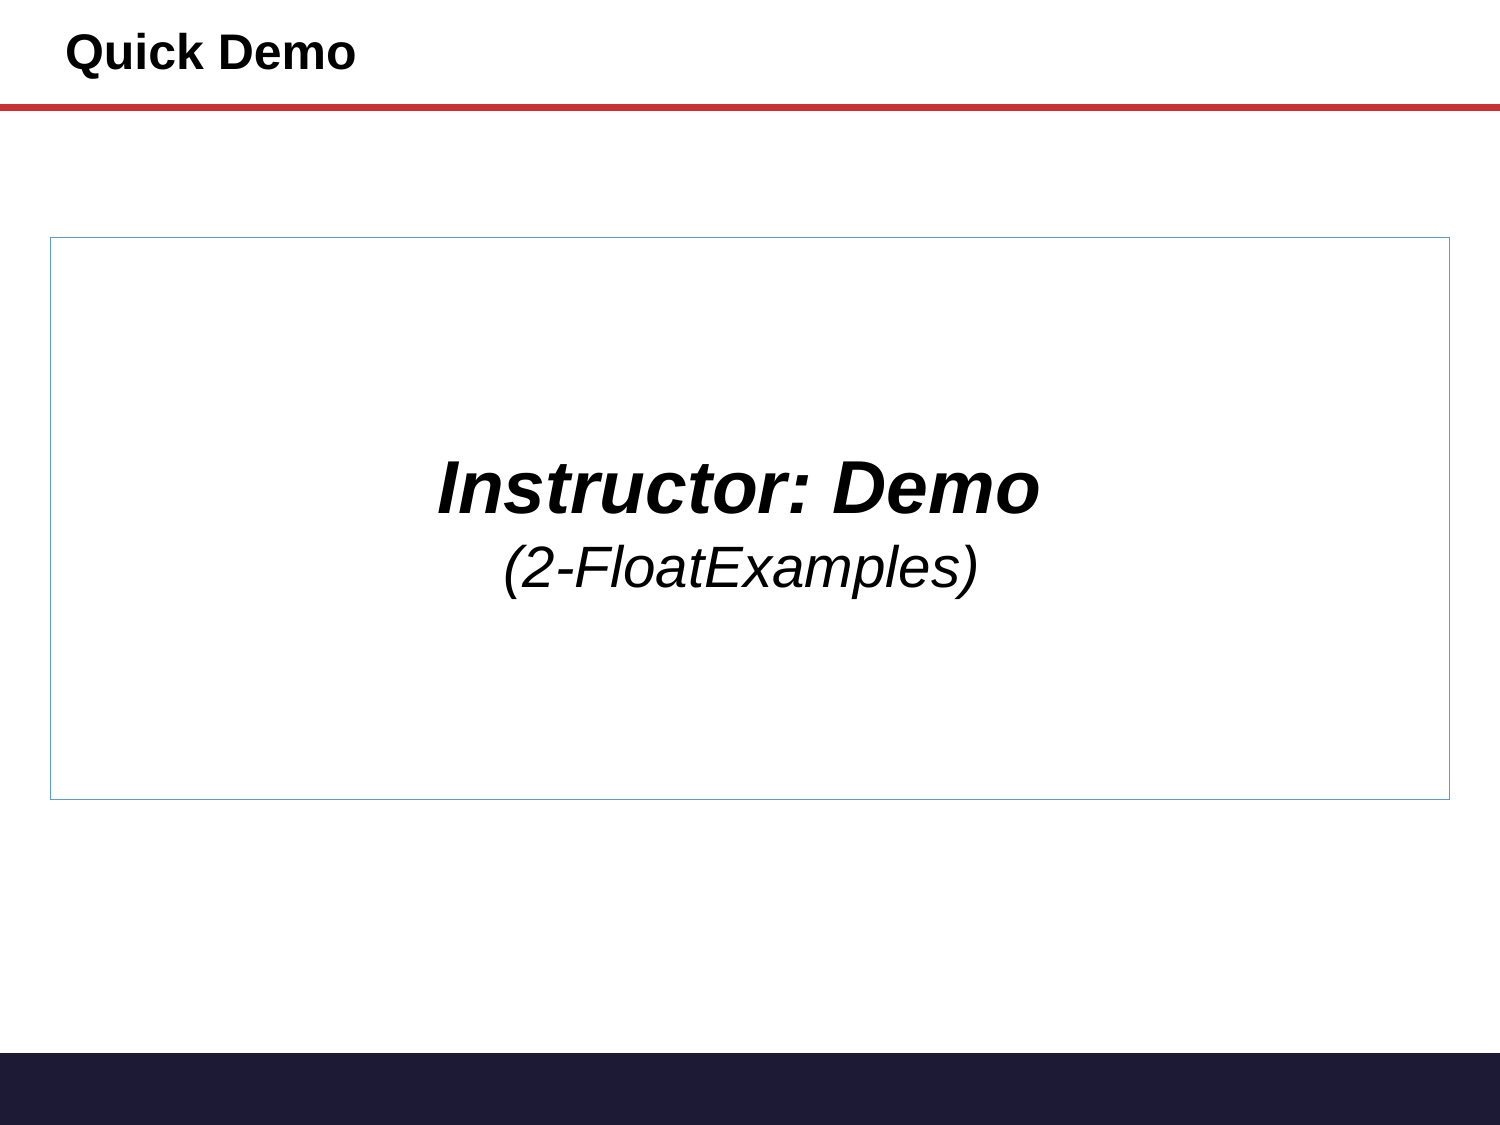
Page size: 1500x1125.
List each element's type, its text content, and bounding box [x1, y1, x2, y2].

text_box Instructor: Demo (2-FloatExamples) [50, 237, 1450, 800]
title Quick Demo [50, 0, 948, 108]
